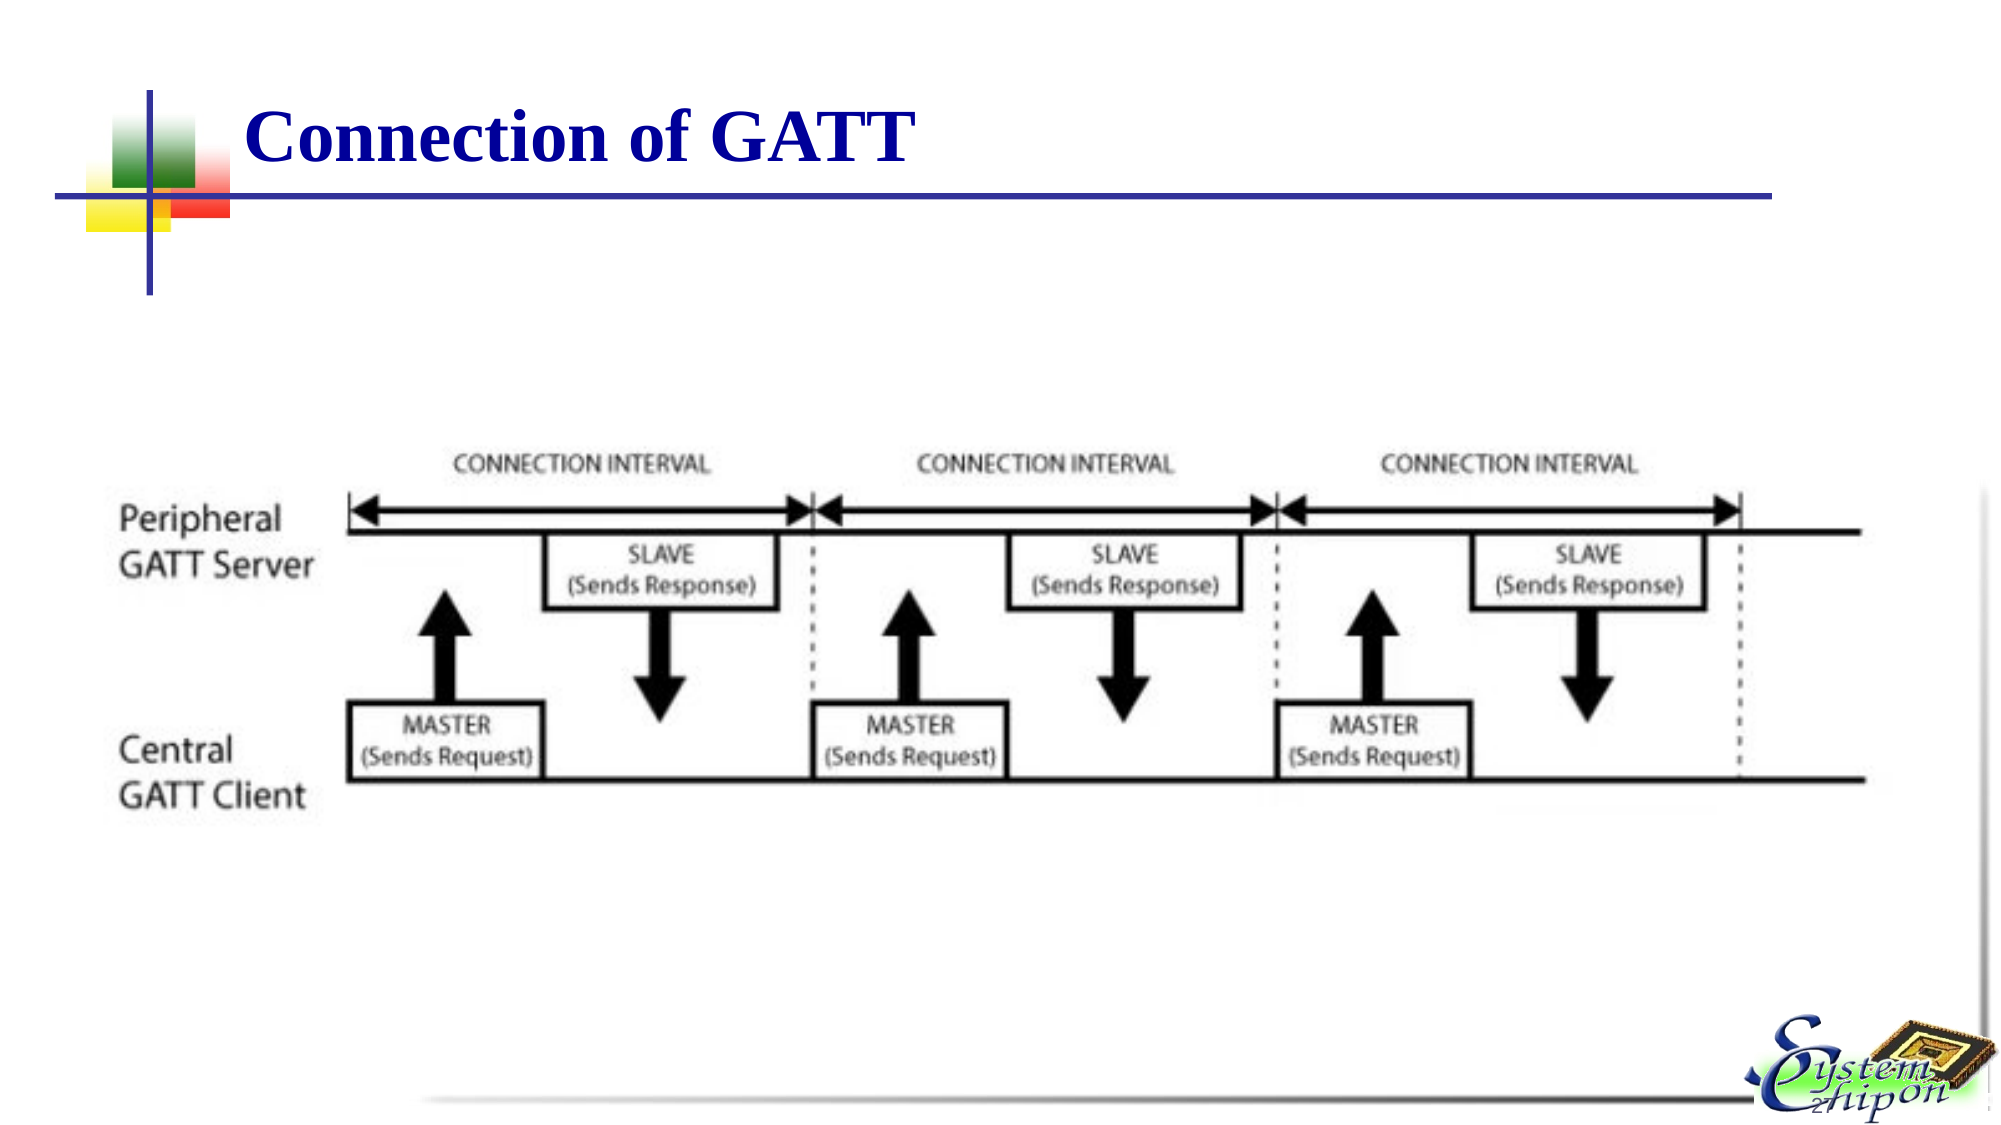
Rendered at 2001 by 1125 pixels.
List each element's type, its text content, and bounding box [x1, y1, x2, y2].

title Connection of GATT [228, 54, 1850, 209]
picture [153, 200, 230, 232]
slide_number 27 [1433, 1049, 1851, 1125]
picture [1740, 479, 2000, 1125]
picture [86, 113, 146, 193]
picture [409, 1093, 1433, 1106]
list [85, 427, 1893, 830]
picture [153, 113, 228, 193]
picture [86, 200, 146, 232]
